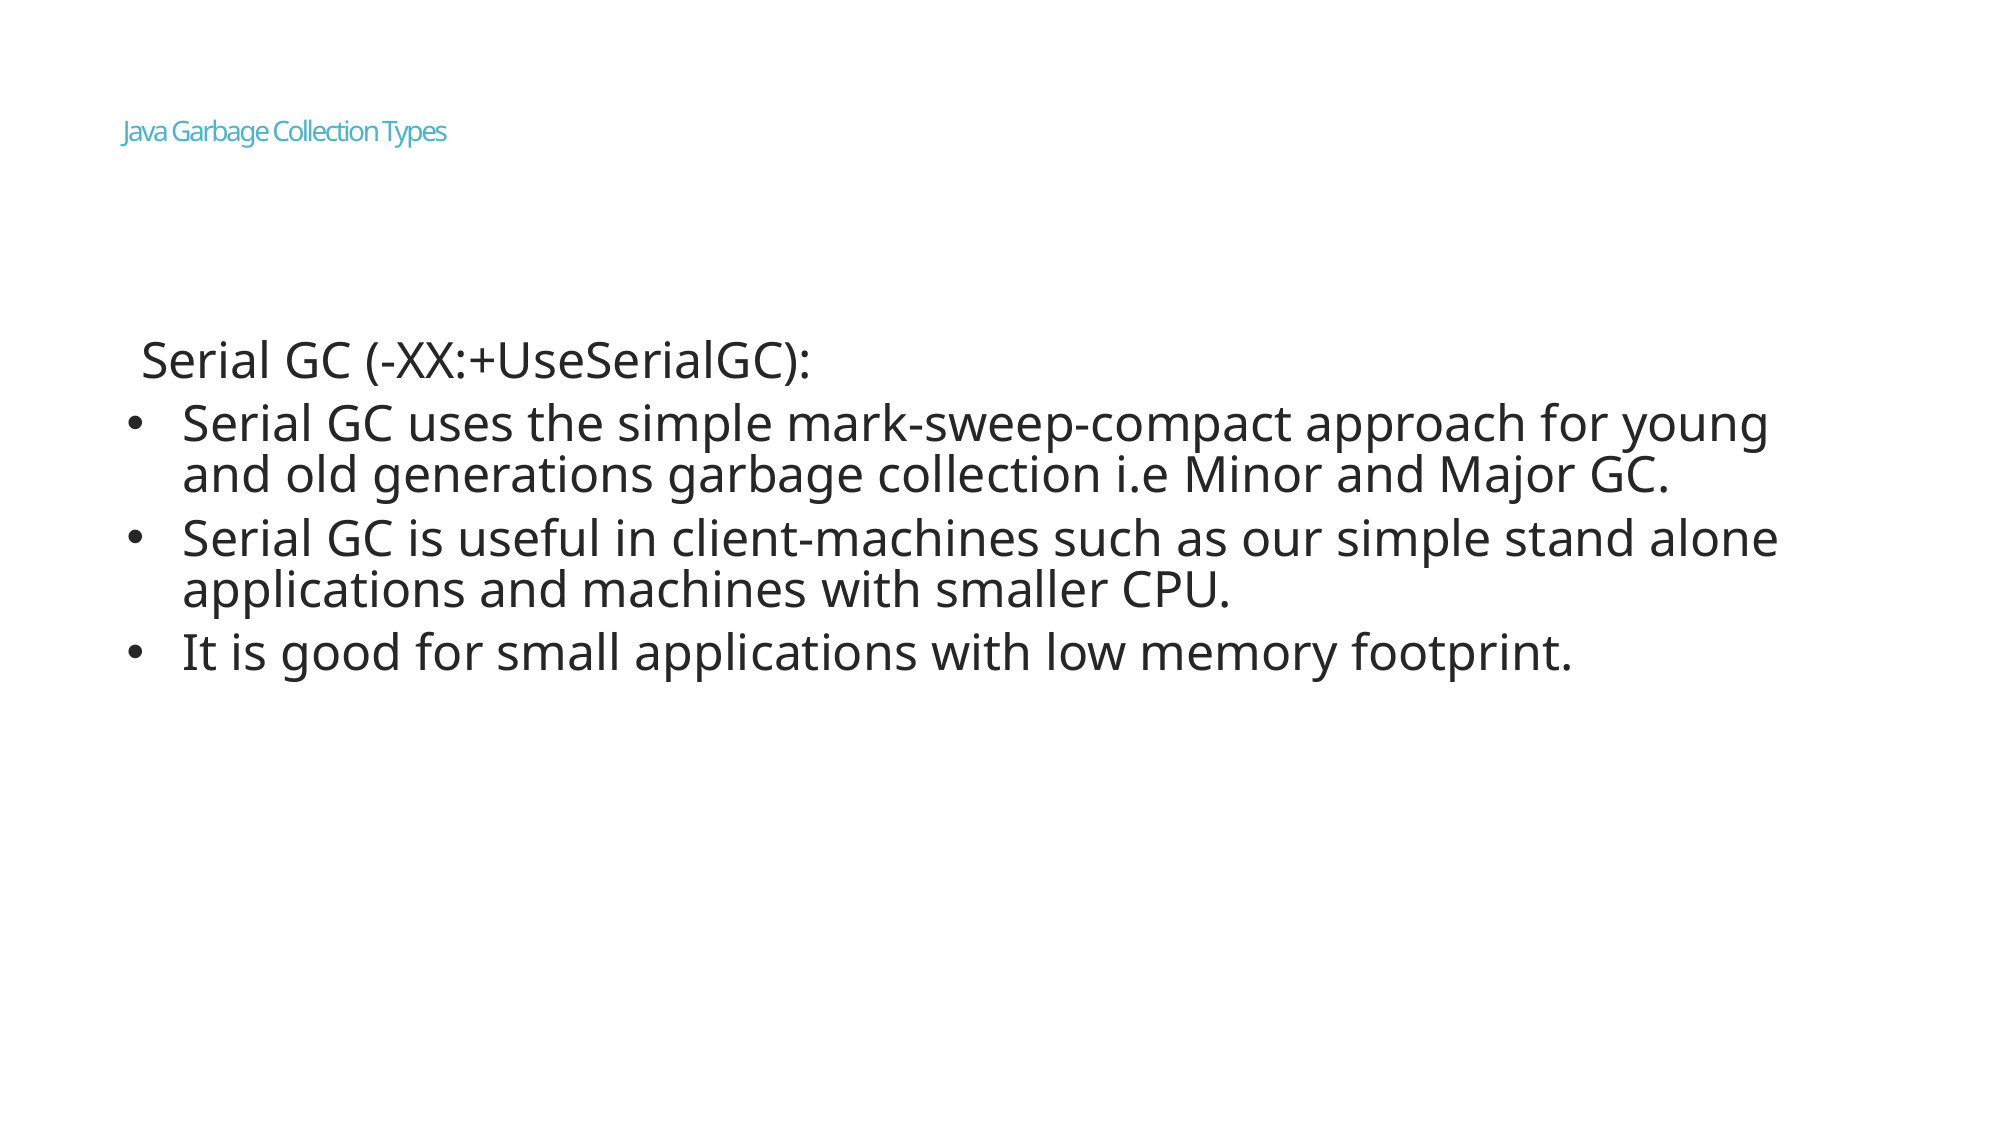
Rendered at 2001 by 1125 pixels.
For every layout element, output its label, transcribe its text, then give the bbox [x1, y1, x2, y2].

title Java Garbage Collection Types [107, 81, 1875, 189]
list Serial GC (-XX:+UseSerialGC): Serial GC uses the simple mark-sweep-compact approach for young and old generations garbage collection i.e Minor and Major GC. Serial GC is useful in client-machines such as our simple stand alone applications and machines with smaller CPU. It is good for small applications with low memory footprint. [111, 329, 1876, 766]
